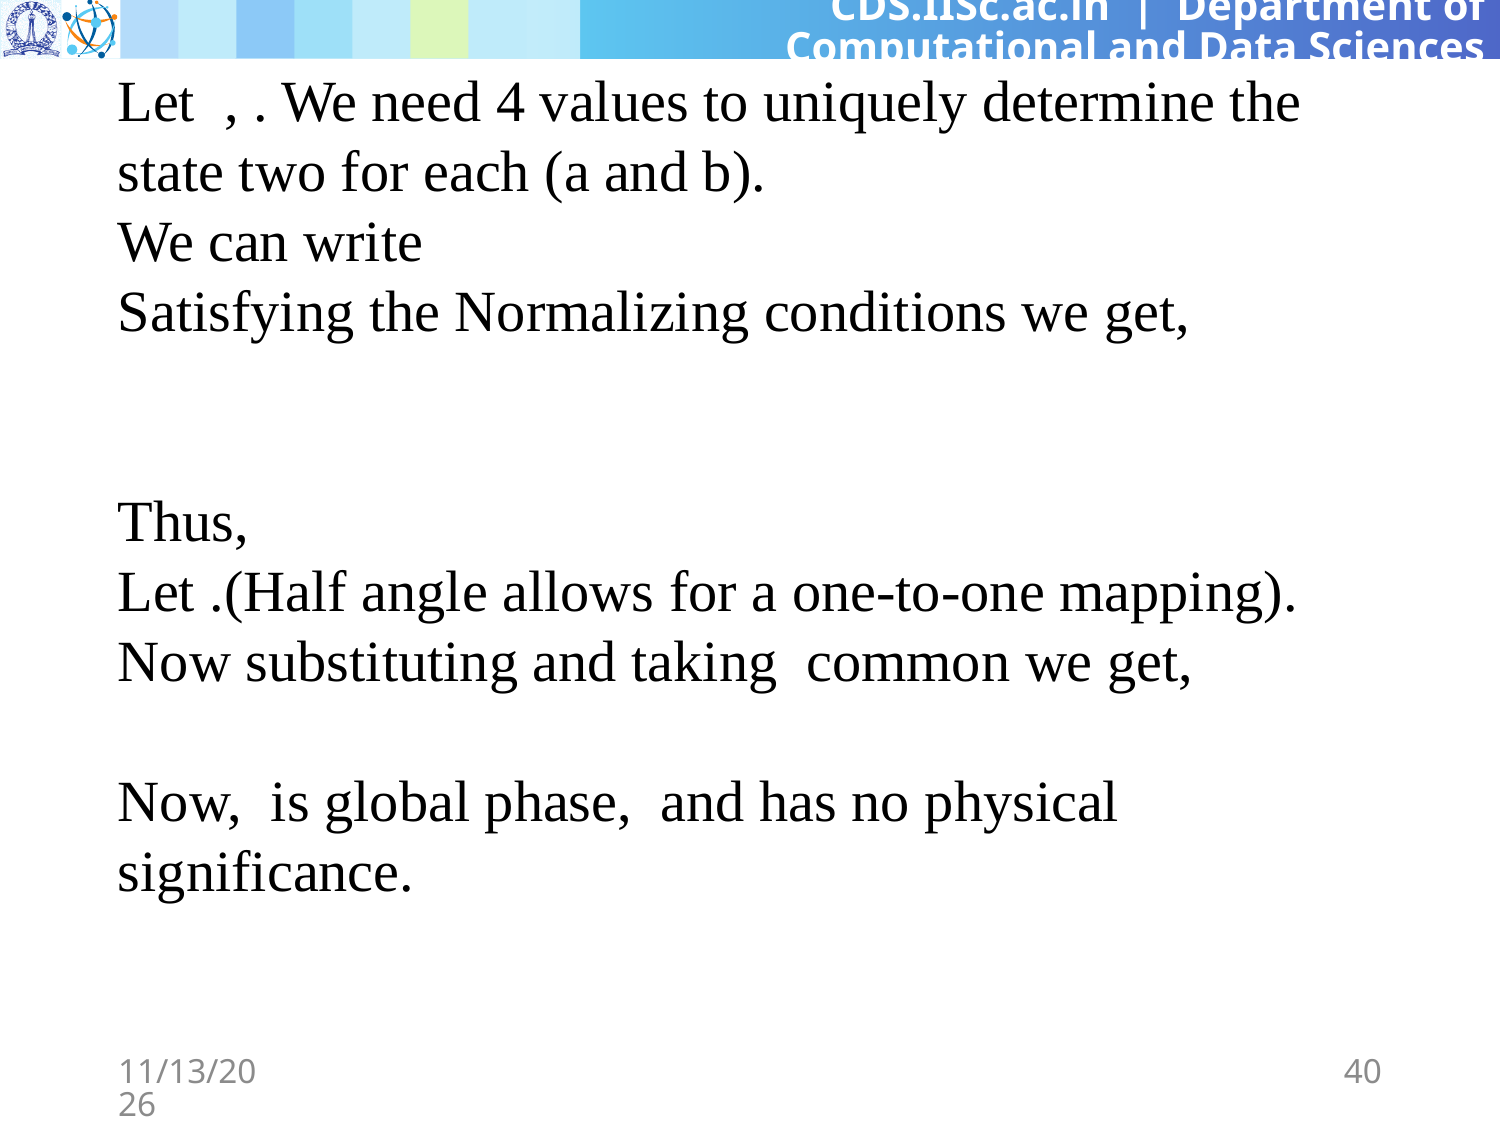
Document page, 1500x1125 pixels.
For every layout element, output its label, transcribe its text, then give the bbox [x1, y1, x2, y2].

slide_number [103, 1042, 273, 1103]
slide_number 40 [1248, 1042, 1397, 1103]
